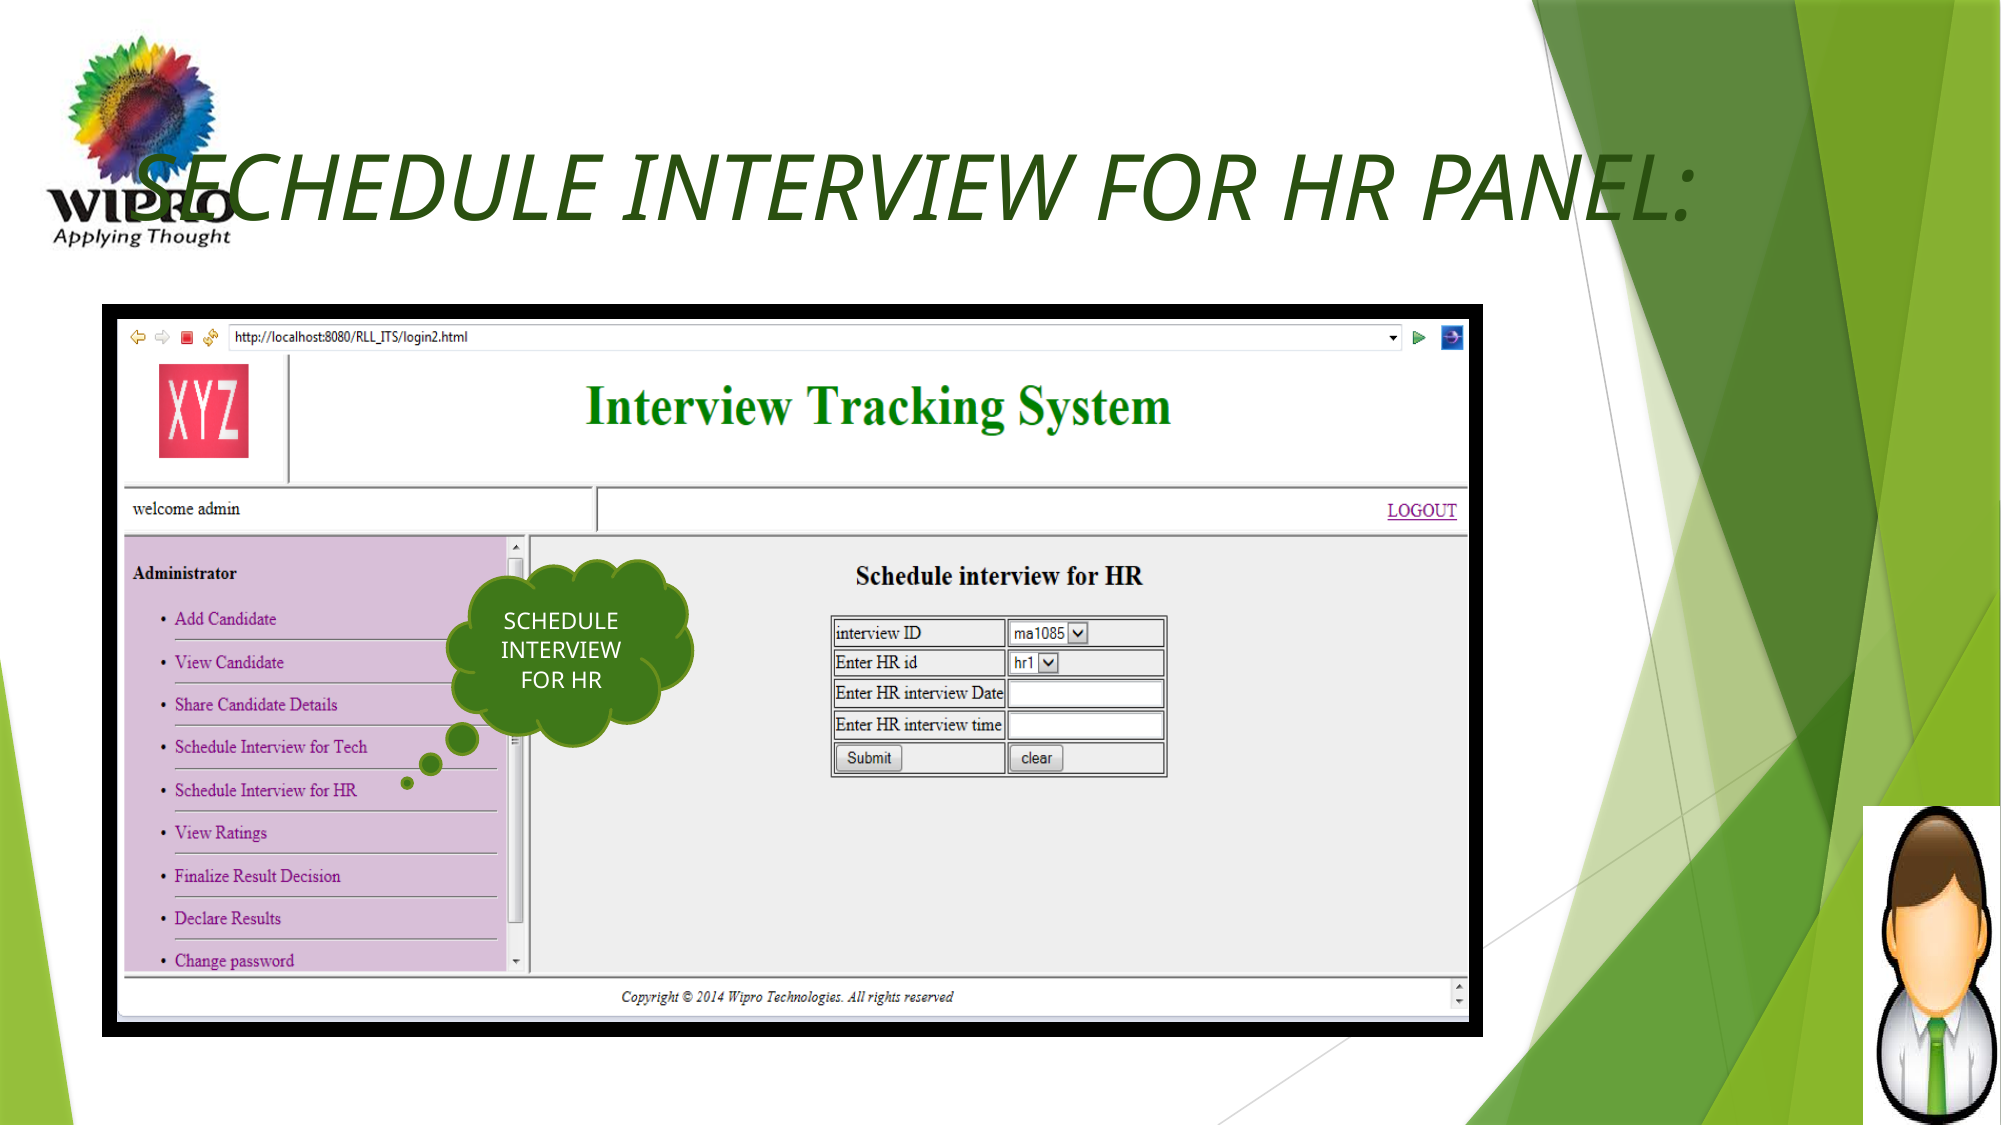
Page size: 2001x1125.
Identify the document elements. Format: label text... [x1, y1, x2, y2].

picture [116, 318, 1470, 1023]
picture [1862, 805, 2000, 1125]
picture [0, 0, 283, 283]
text_box SECHEDULE INTERVIEW FOR HR PANEL: [287, 121, 1714, 246]
